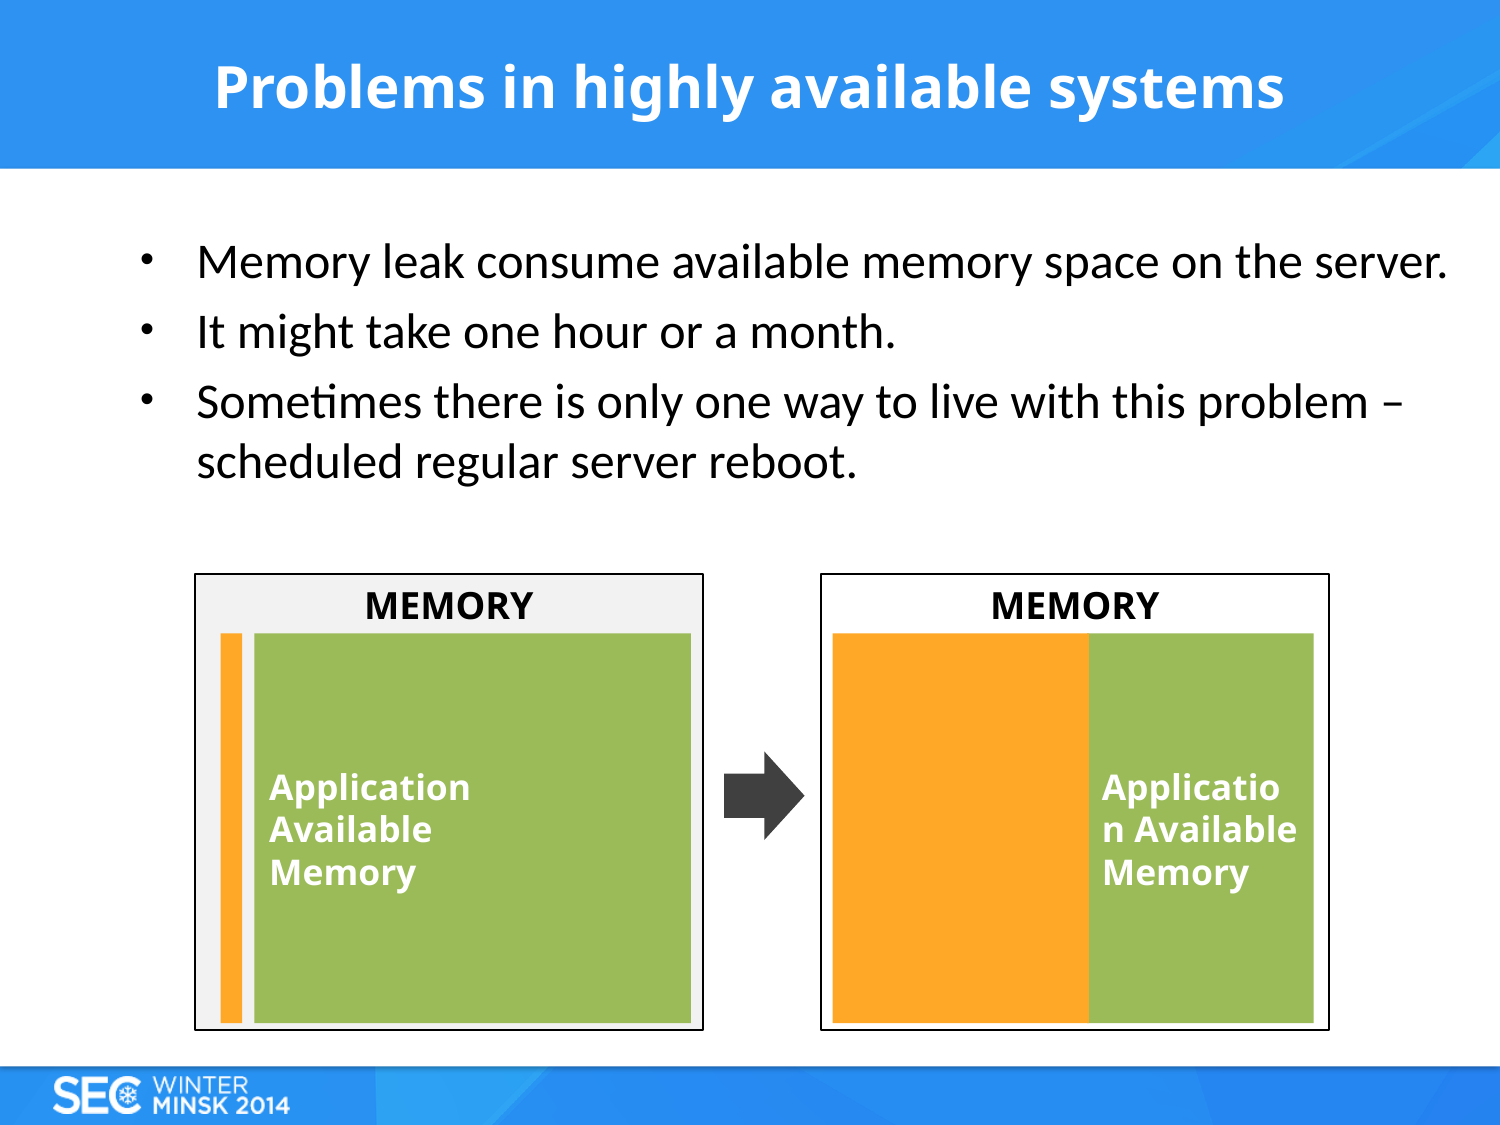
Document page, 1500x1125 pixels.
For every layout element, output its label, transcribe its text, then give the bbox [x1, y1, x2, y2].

picture [0, 1067, 1500, 1125]
text_box [218, 631, 244, 1025]
title Problems in highly available systems [53, 42, 1447, 129]
text_box Application Available Memory [1091, 631, 1316, 1025]
text_box [831, 631, 1091, 1025]
text_box Memory leak consume available memory space on the server. It might take one hour or a month. Sometimes there is only one way to live with this problem – scheduled regular server reboot. [125, 221, 1484, 1060]
text_box Application Available Memory [252, 631, 693, 1025]
text_box MEMORY [819, 572, 1331, 1032]
text_box [721, 749, 807, 842]
picture [0, 0, 1500, 168]
text_box MEMORY [193, 572, 705, 1032]
text_box [100, 196, 1459, 1035]
